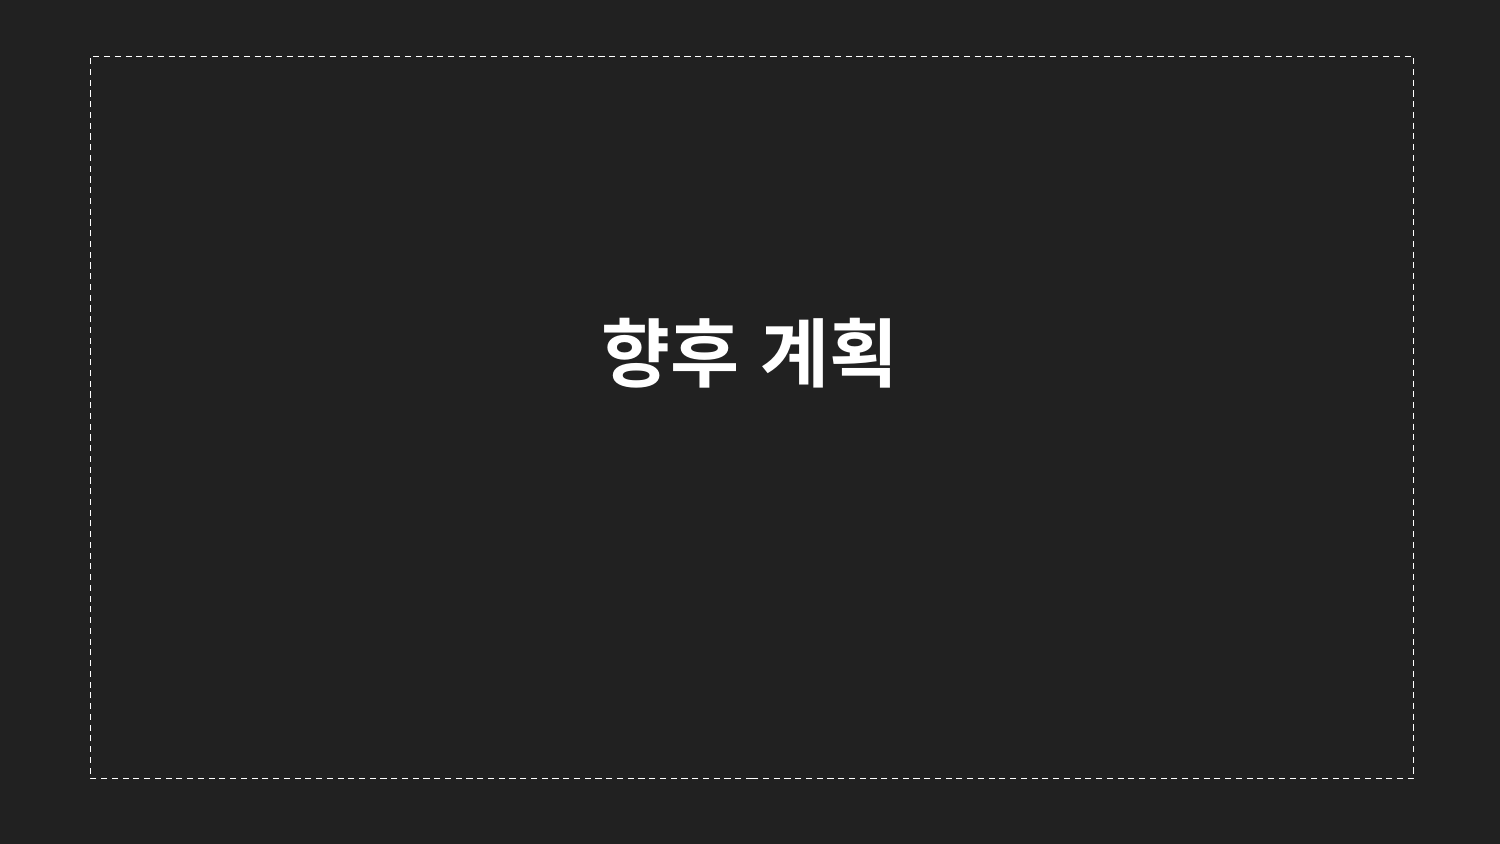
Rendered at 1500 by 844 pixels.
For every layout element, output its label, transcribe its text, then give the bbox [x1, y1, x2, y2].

text_box [90, 56, 1414, 779]
text_box 향후 계획 [364, 311, 1136, 392]
